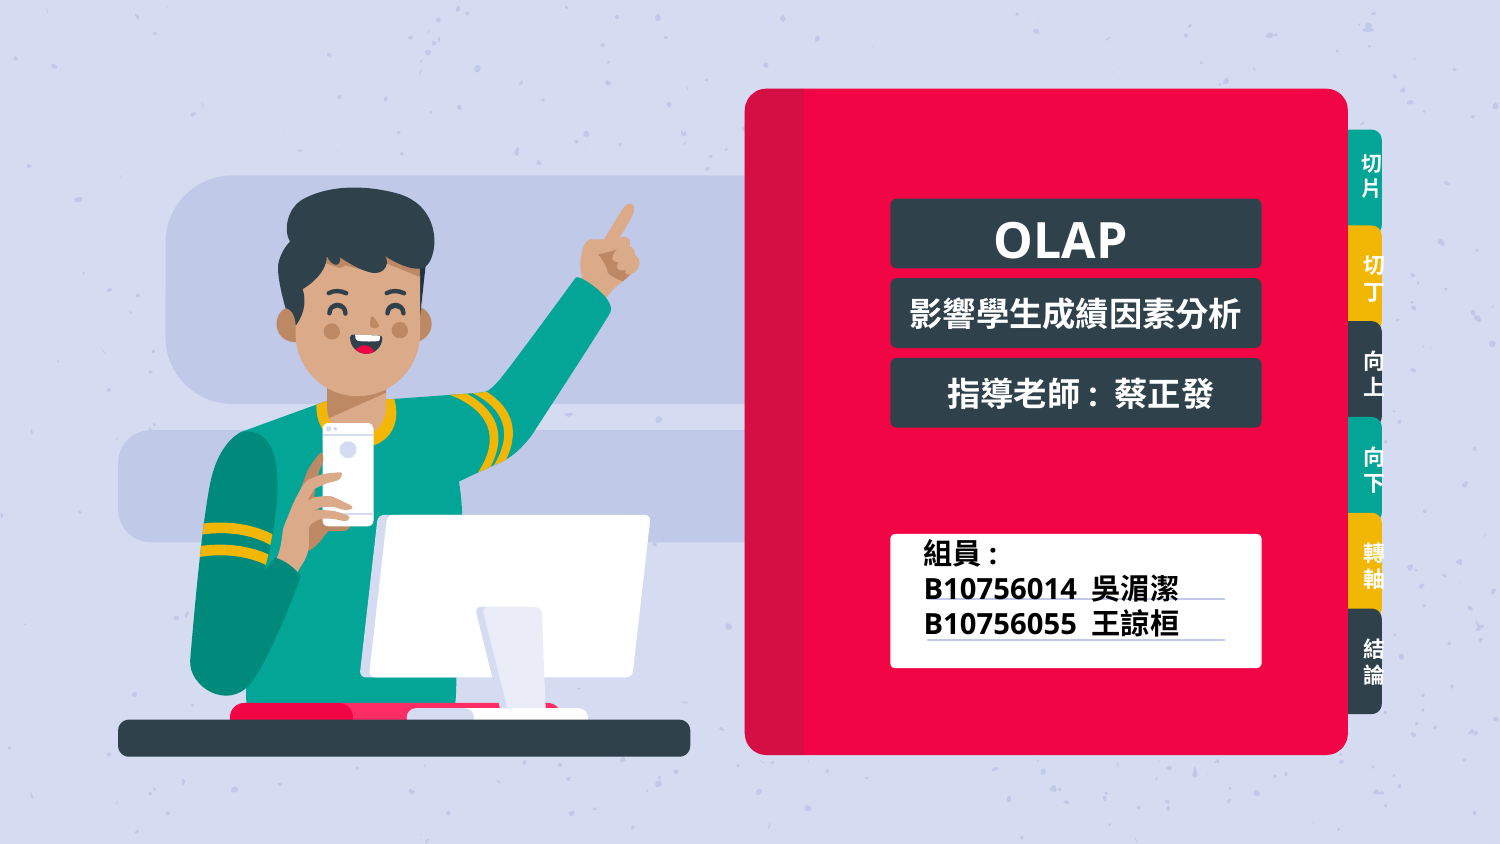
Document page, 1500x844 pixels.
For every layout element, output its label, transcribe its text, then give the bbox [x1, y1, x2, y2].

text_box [117, 179, 691, 757]
text_box 切丁 [1347, 225, 1382, 323]
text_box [890, 198, 1262, 429]
text_box 向下 [1347, 416, 1382, 514]
text_box 轉軸 [1347, 512, 1382, 610]
text_box 組員: B10756014 吳湄潔 B10756055 王諒桓 [908, 527, 1195, 648]
text_box 結論 [1347, 608, 1382, 715]
text_box 切片 [1345, 124, 1382, 227]
text_box 向上 [1347, 320, 1382, 419]
